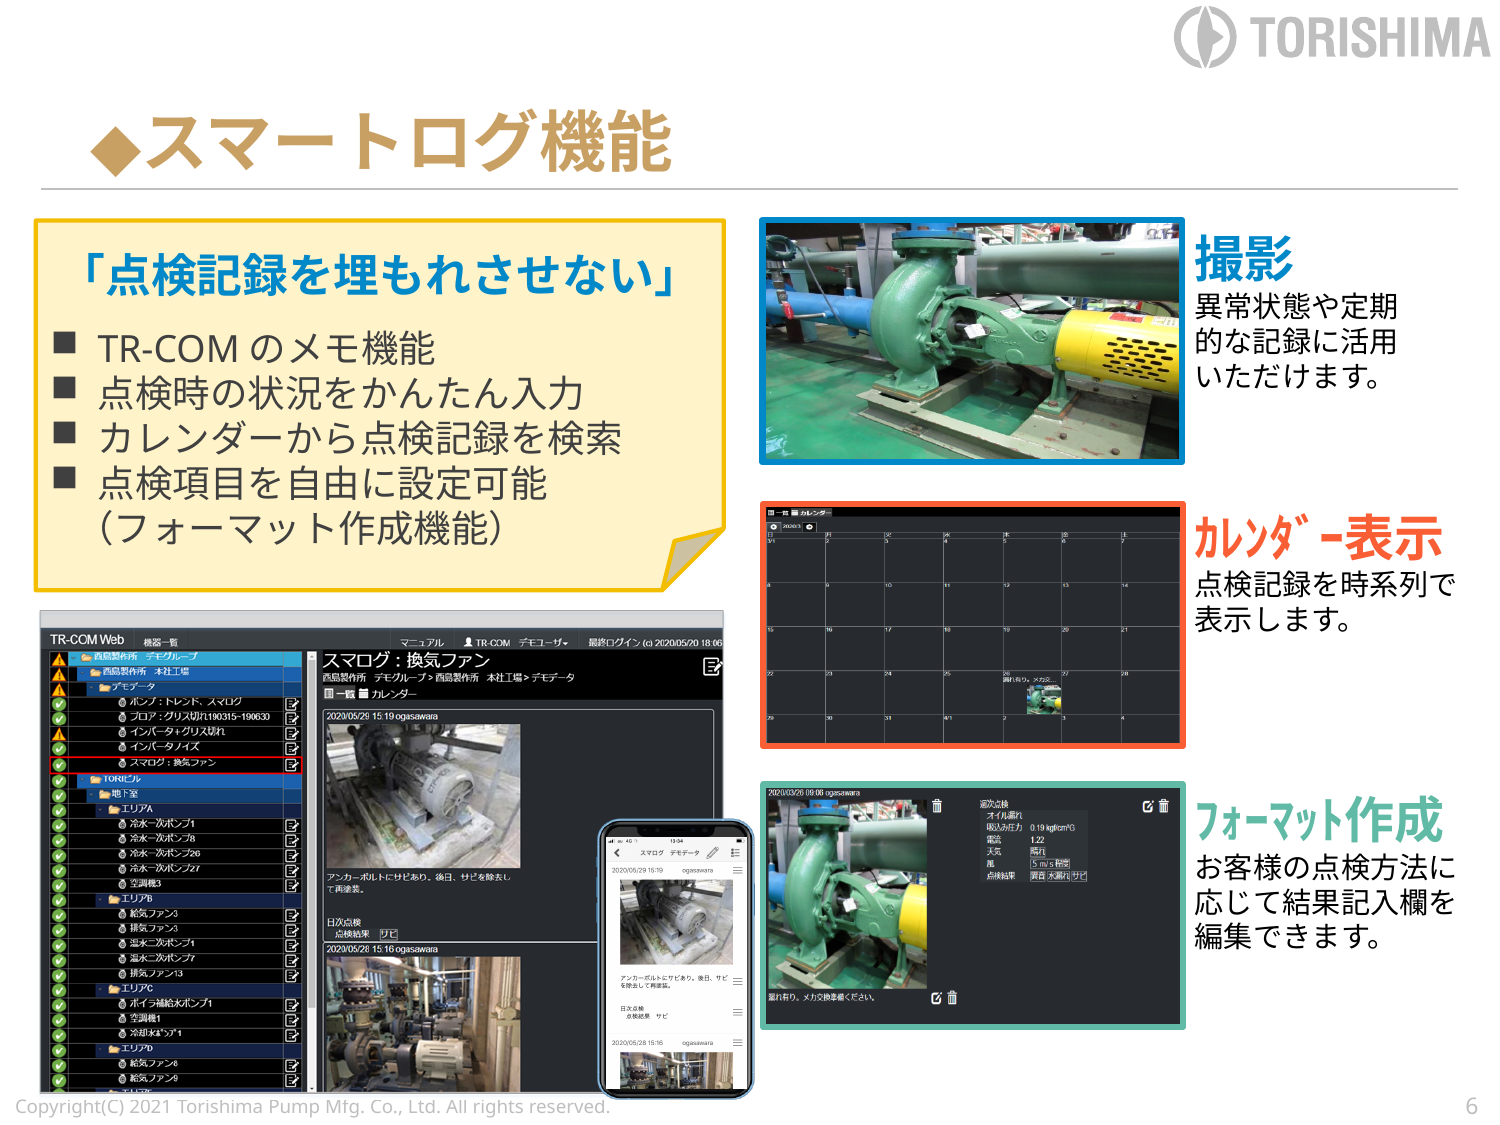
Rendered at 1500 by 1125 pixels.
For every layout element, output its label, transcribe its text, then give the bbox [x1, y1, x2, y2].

text_box 撮影 異常状態や定期的な記録に活用いただけます。 [1179, 220, 1432, 401]
text_box ｶﾚﾝﾀﾞｰ表示 点検記録を時系列で表示します。 [1179, 498, 1475, 644]
picture [765, 506, 1180, 744]
picture [35, 608, 756, 1100]
text_box TR-COMのメモ機能 点検時の状況をかんたん入力 カレンダーから点検記録を検索 点検項目を自由に設定可能 （フォーマット作成機能） [33, 218, 726, 593]
text_box 「点検記録を埋もれさせない」 [35, 239, 724, 310]
text_box ﾌｫｰﾏｯﾄ作成 お客様の点検方法に応じて結果記入欄を編集できます。 [1180, 781, 1475, 962]
title スマートログ機能 [75, 77, 1425, 187]
picture [767, 224, 1178, 458]
picture [766, 787, 1181, 1025]
slide_number 6 [1320, 1084, 1494, 1125]
